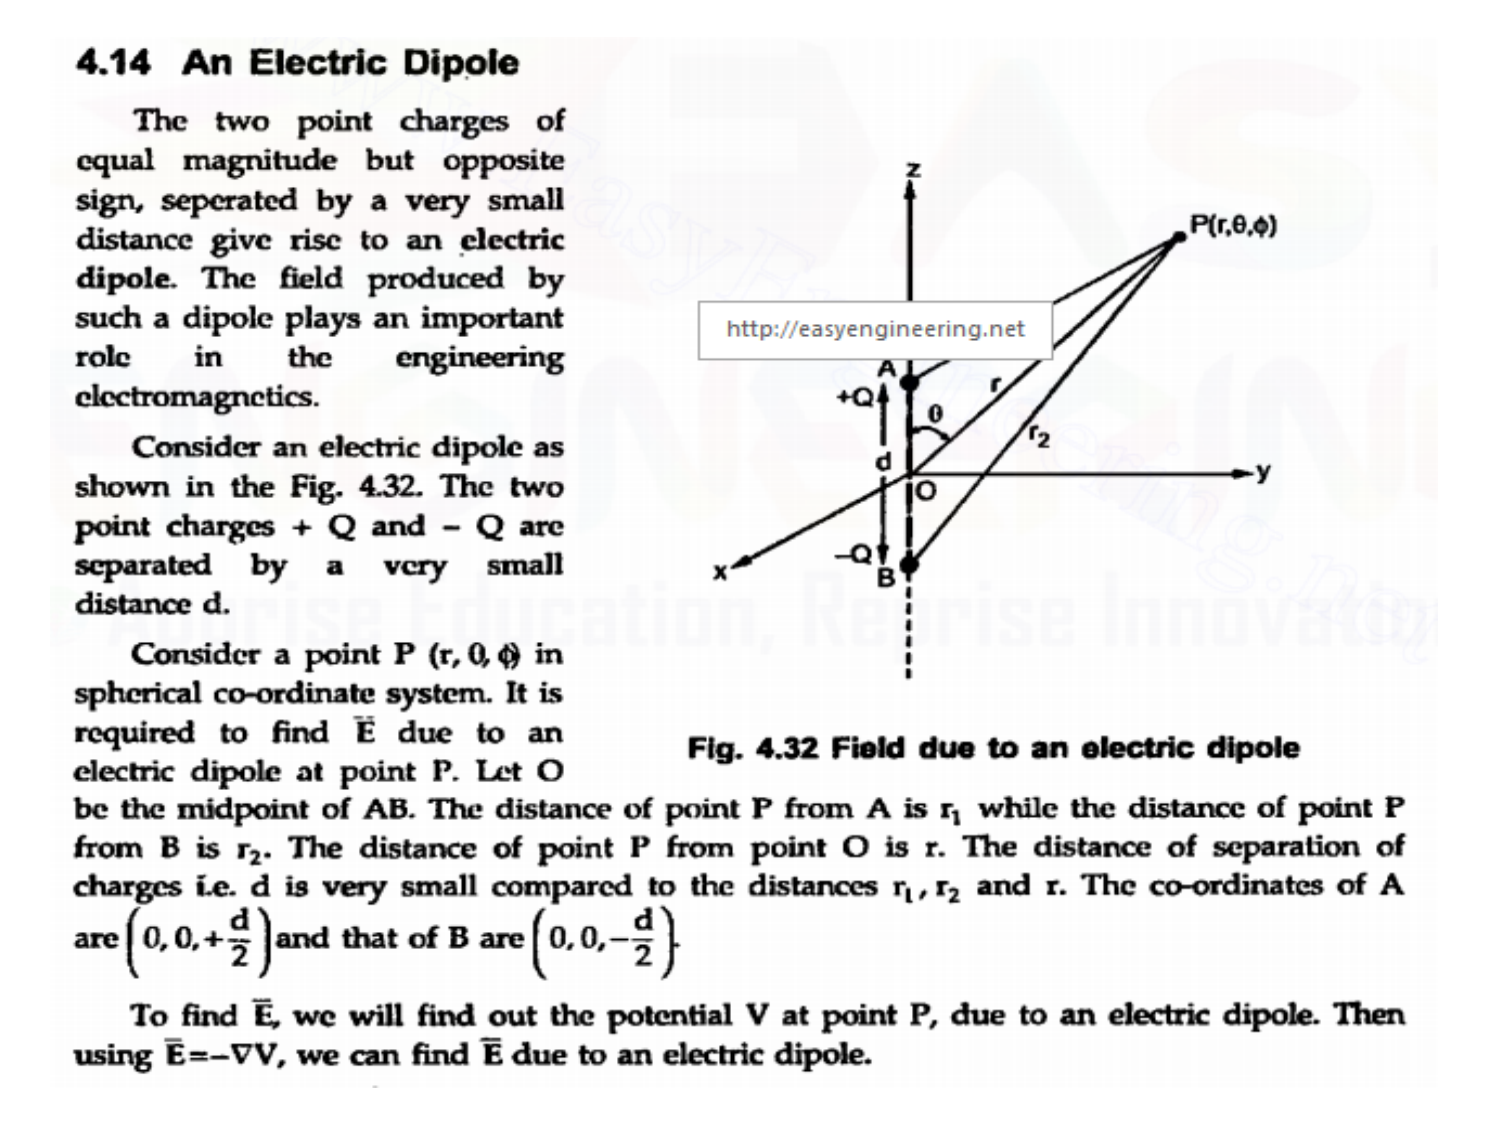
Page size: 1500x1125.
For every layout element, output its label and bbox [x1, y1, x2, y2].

list [49, 37, 1438, 1088]
